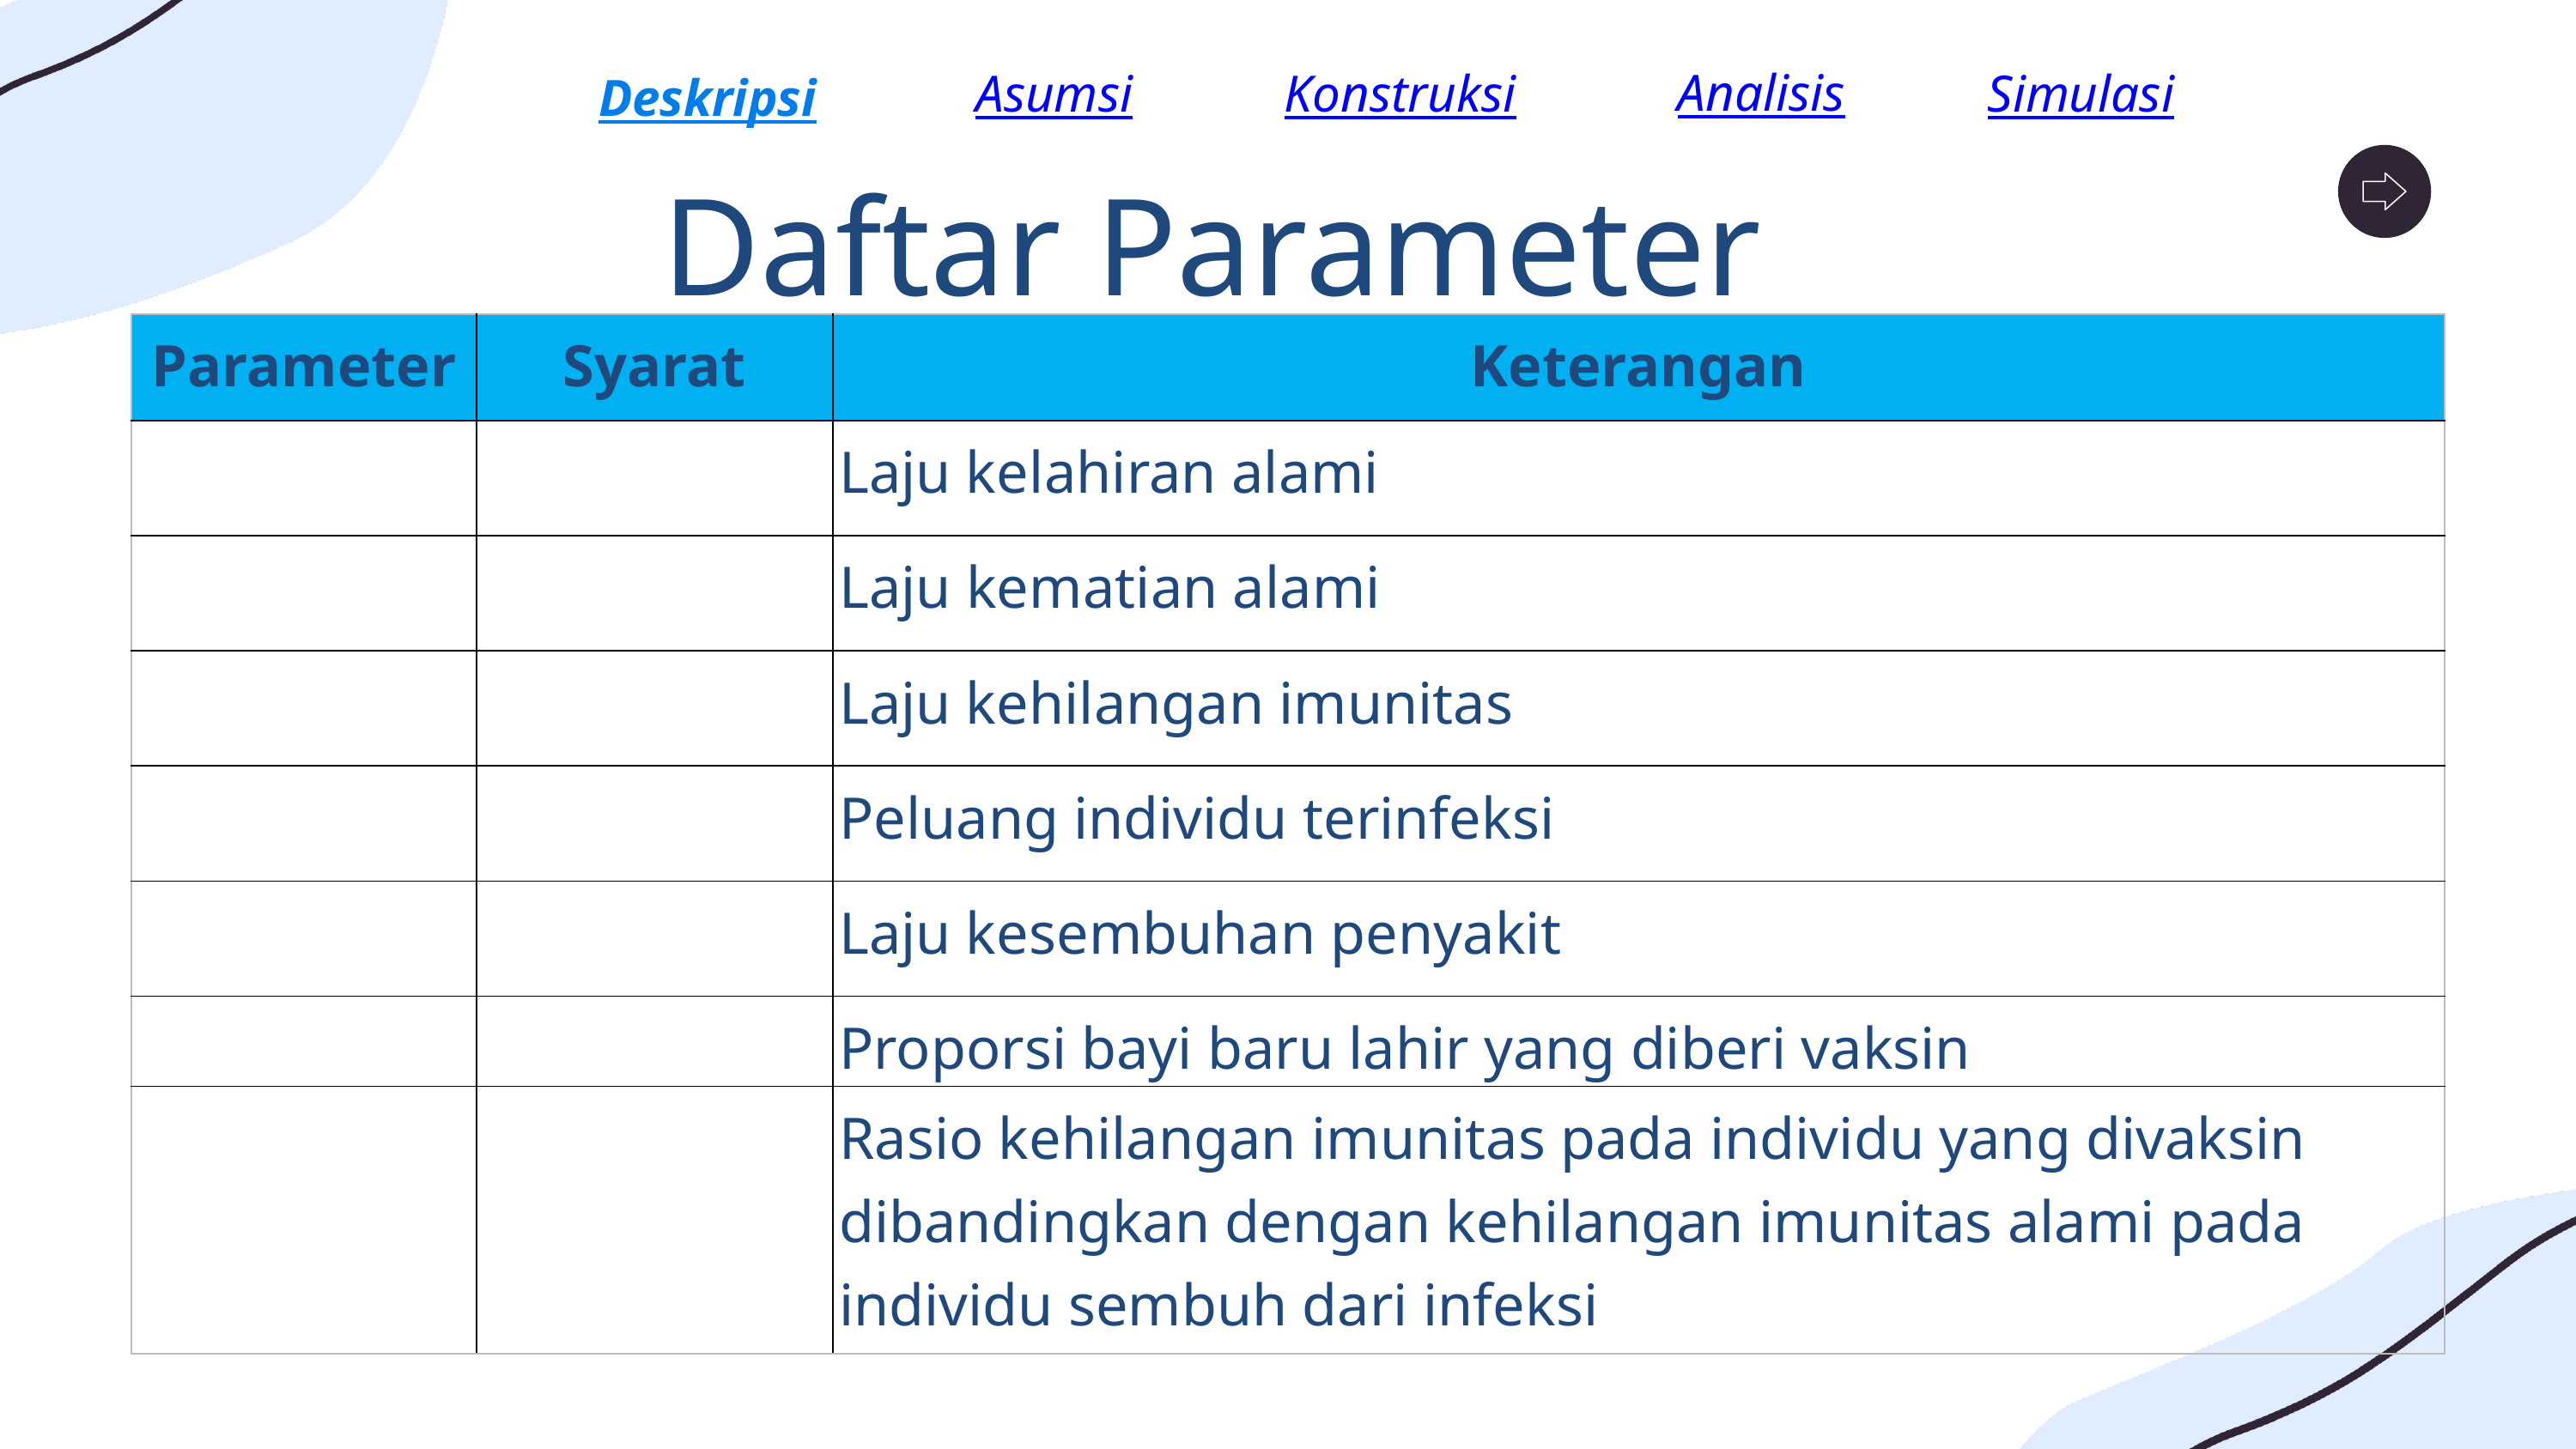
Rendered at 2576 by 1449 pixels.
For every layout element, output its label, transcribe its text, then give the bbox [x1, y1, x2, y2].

text_box [1911, 1165, 2576, 1449]
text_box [514, 62, 2336, 130]
text_box Daftar Parameter [662, 175, 1946, 313]
text_box [0, 0, 486, 371]
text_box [2337, 144, 2432, 239]
